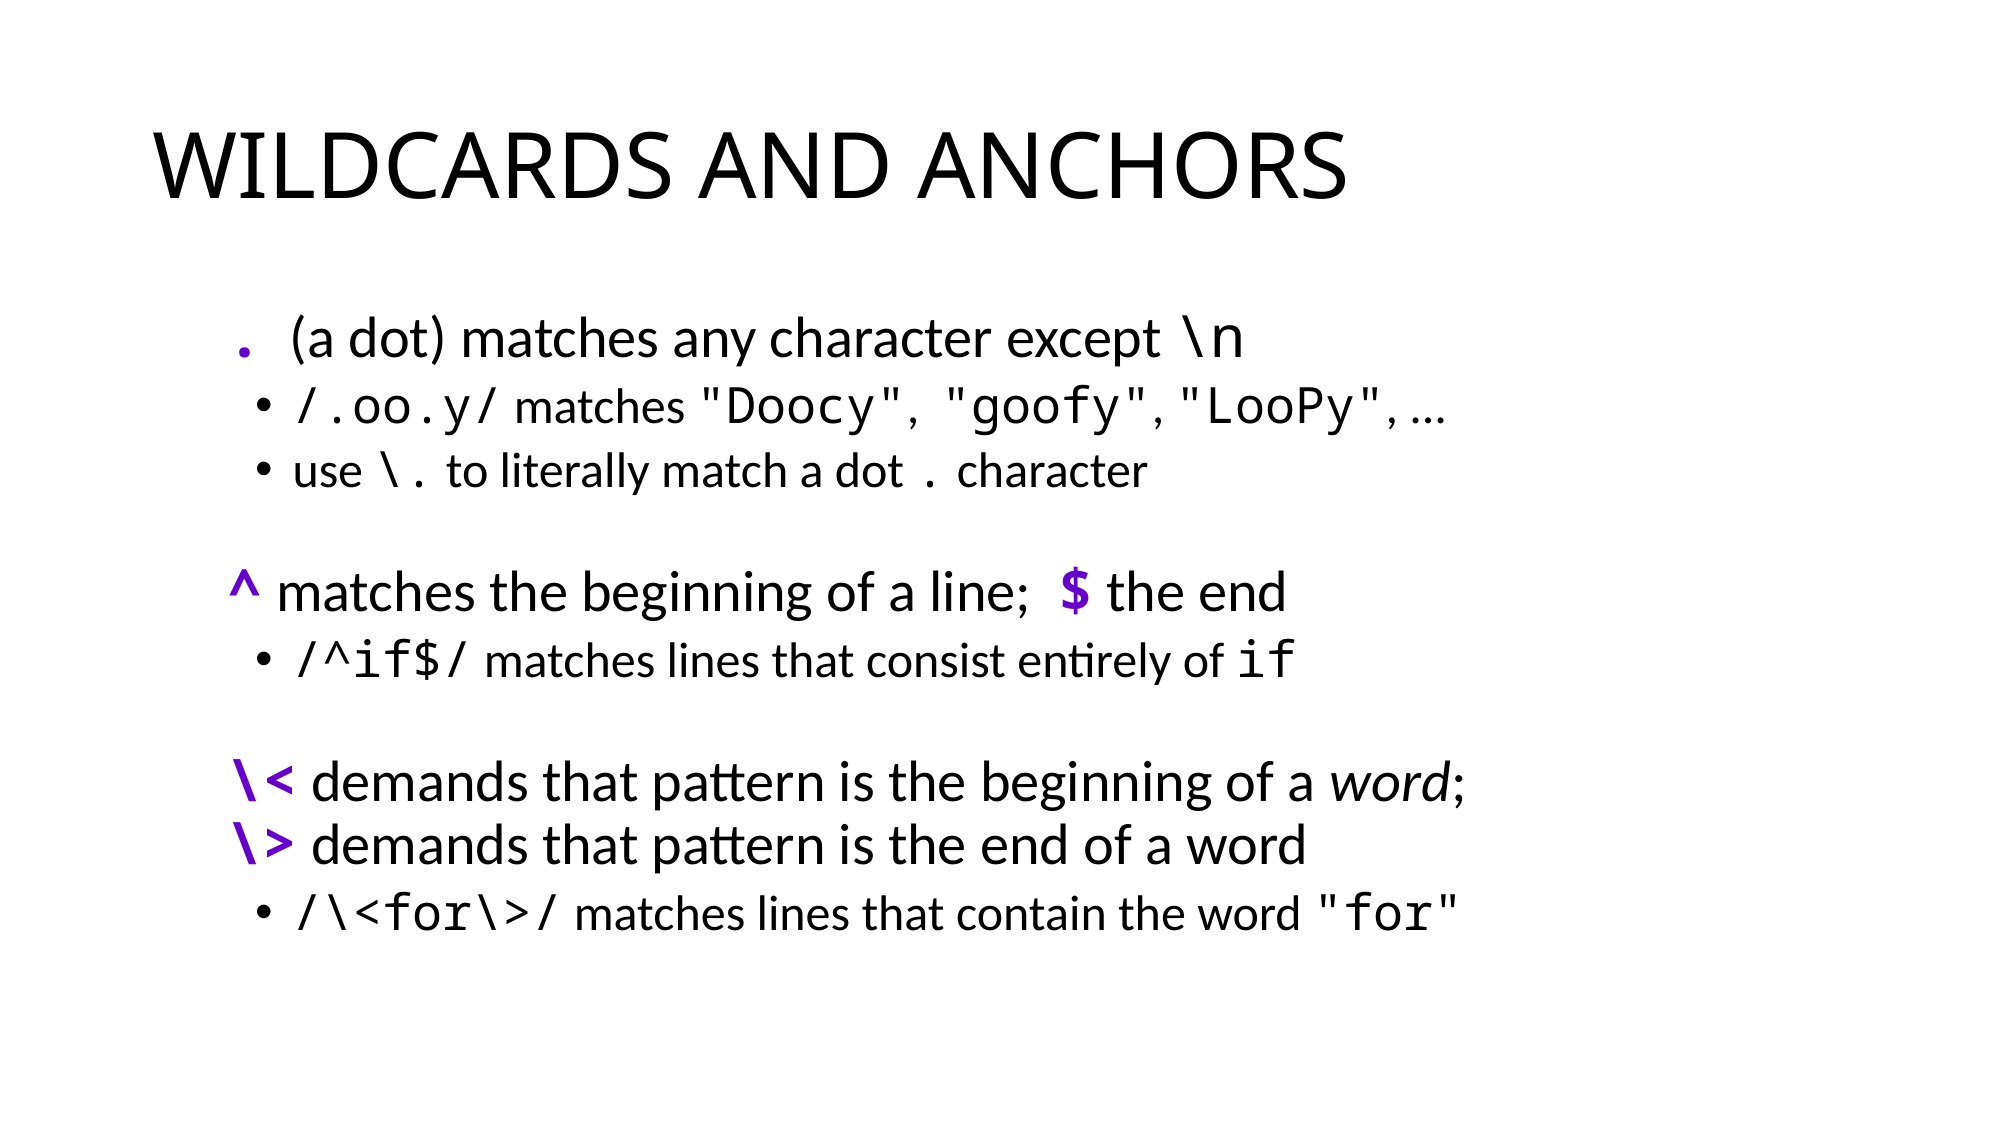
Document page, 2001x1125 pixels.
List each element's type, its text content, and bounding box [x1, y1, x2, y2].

list . (a dot) matches any character except \n /.oo.y/ matches "Doocy", "goofy", "LooPy", ... use \. to literally match a dot . character ^ matches the beginning of a line; $ the end /^if$/ matches lines that consist entirely of if \< demands that pattern is the beginning of a word; \> demands that pattern is the end of a word /\<for\>/ matches lines that contain the word "for" [137, 299, 1863, 1014]
title WILDCARDS AND ANCHORS [137, 59, 1863, 278]
